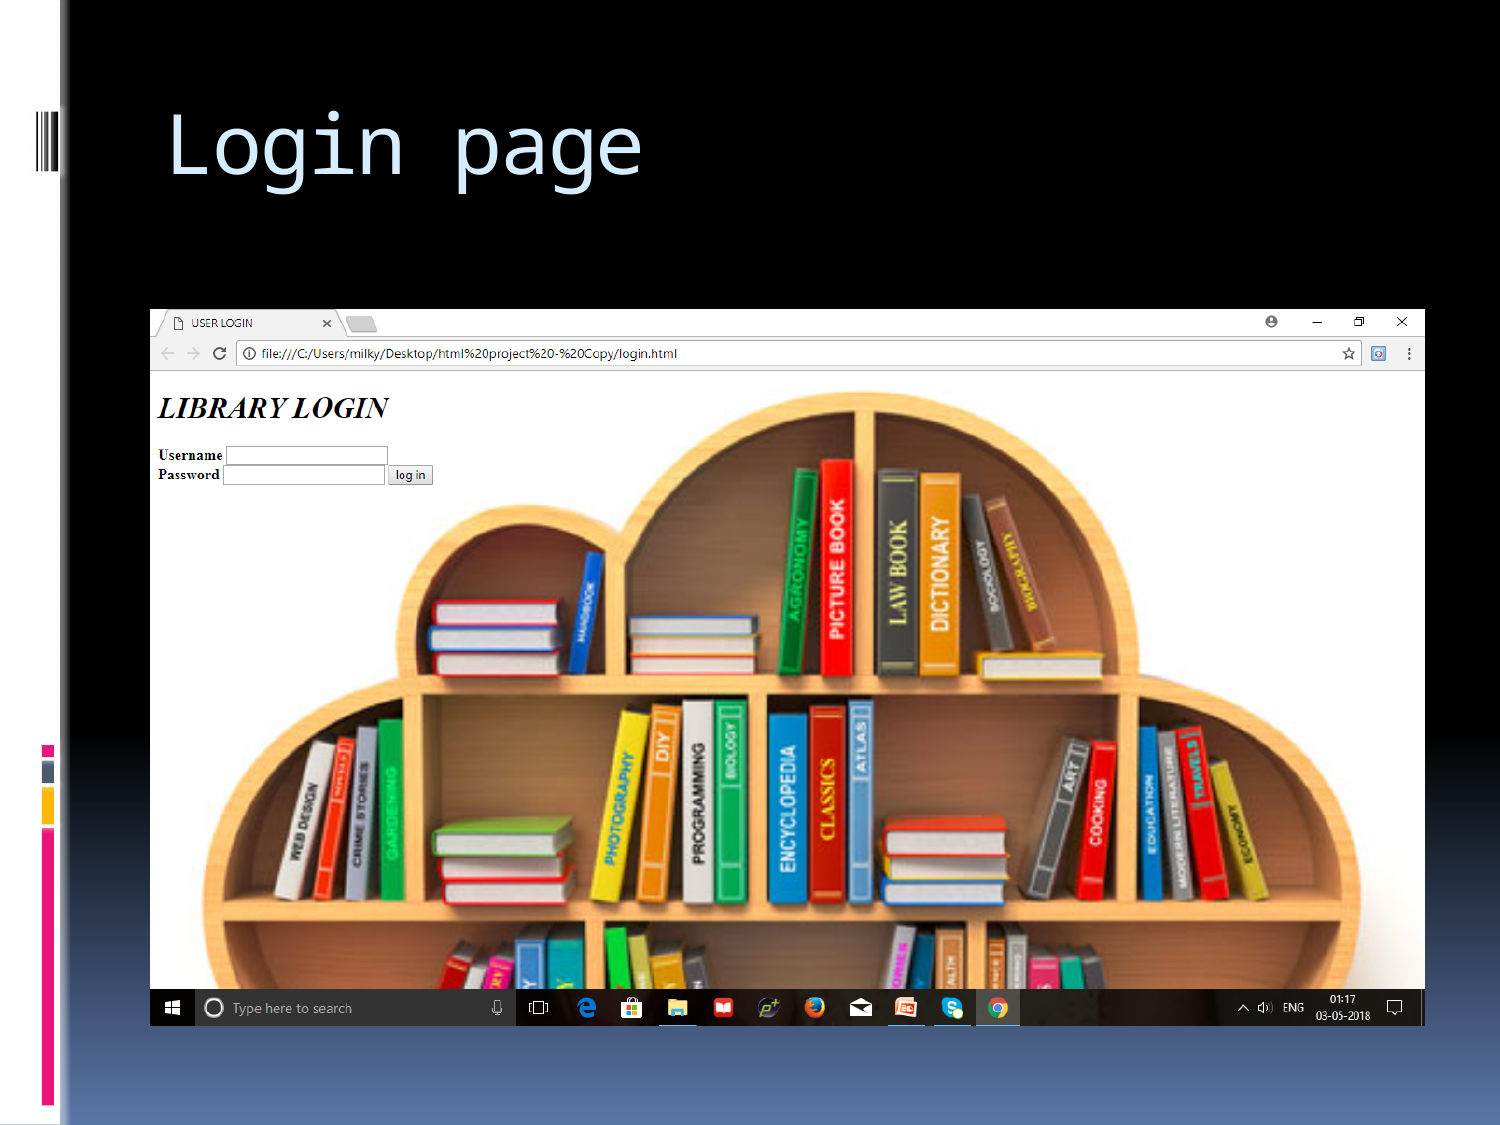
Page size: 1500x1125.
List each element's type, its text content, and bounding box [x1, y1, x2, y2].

title Login page [150, 83, 1425, 234]
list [149, 308, 1426, 1027]
